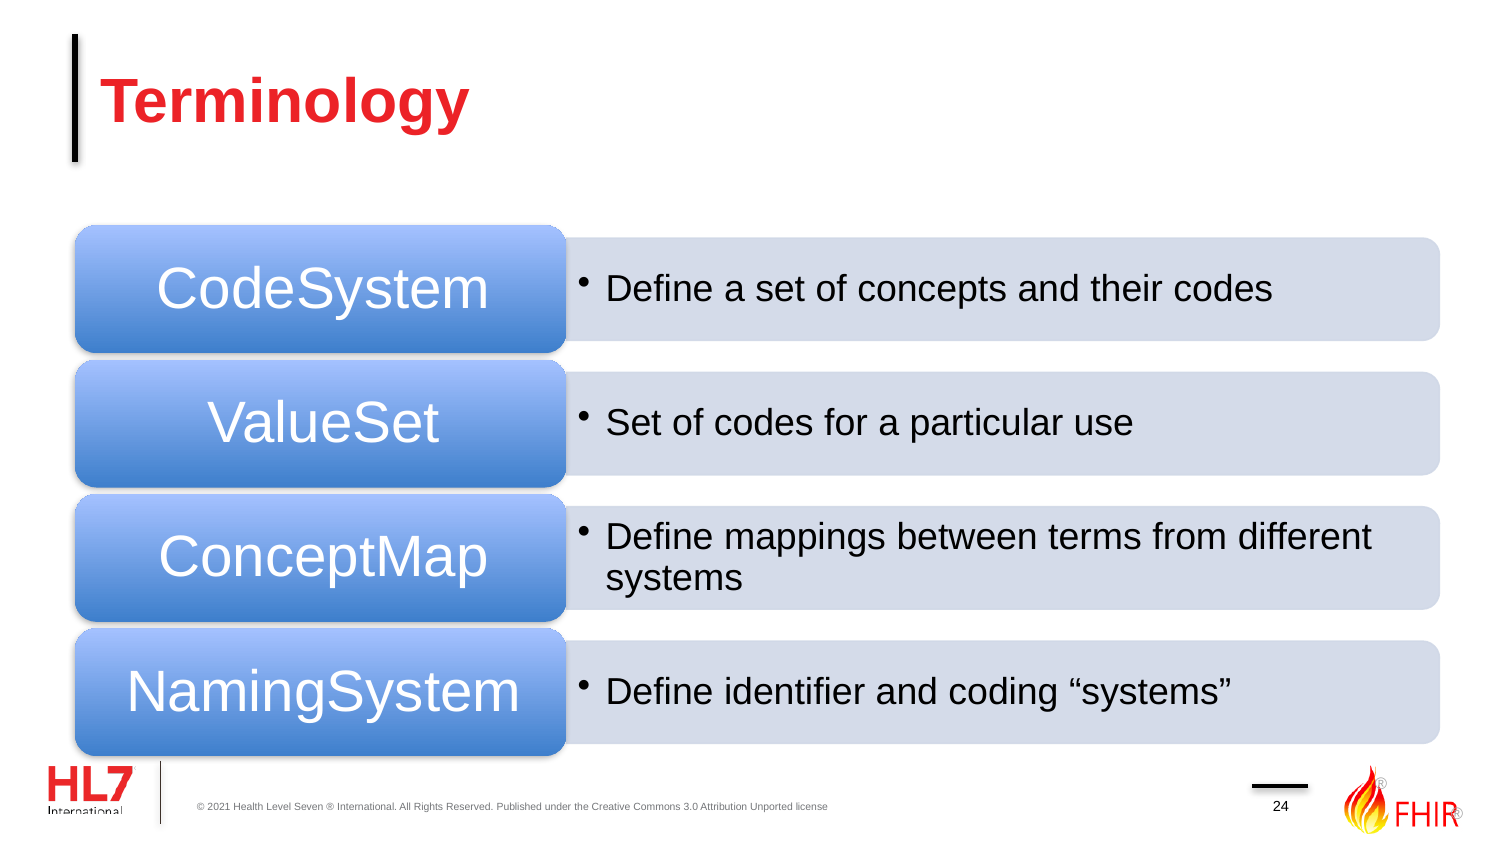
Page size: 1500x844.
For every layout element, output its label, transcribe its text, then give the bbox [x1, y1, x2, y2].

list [74, 224, 1440, 757]
title Terminology [100, 33, 1451, 163]
picture [1339, 760, 1463, 837]
slide_number 24 [1258, 786, 1304, 814]
footer © 2021 Health Level Seven ® International. All Rights Reserved. Published under the Creative Commons 3.0 Attribution Unported license [196, 786, 941, 813]
